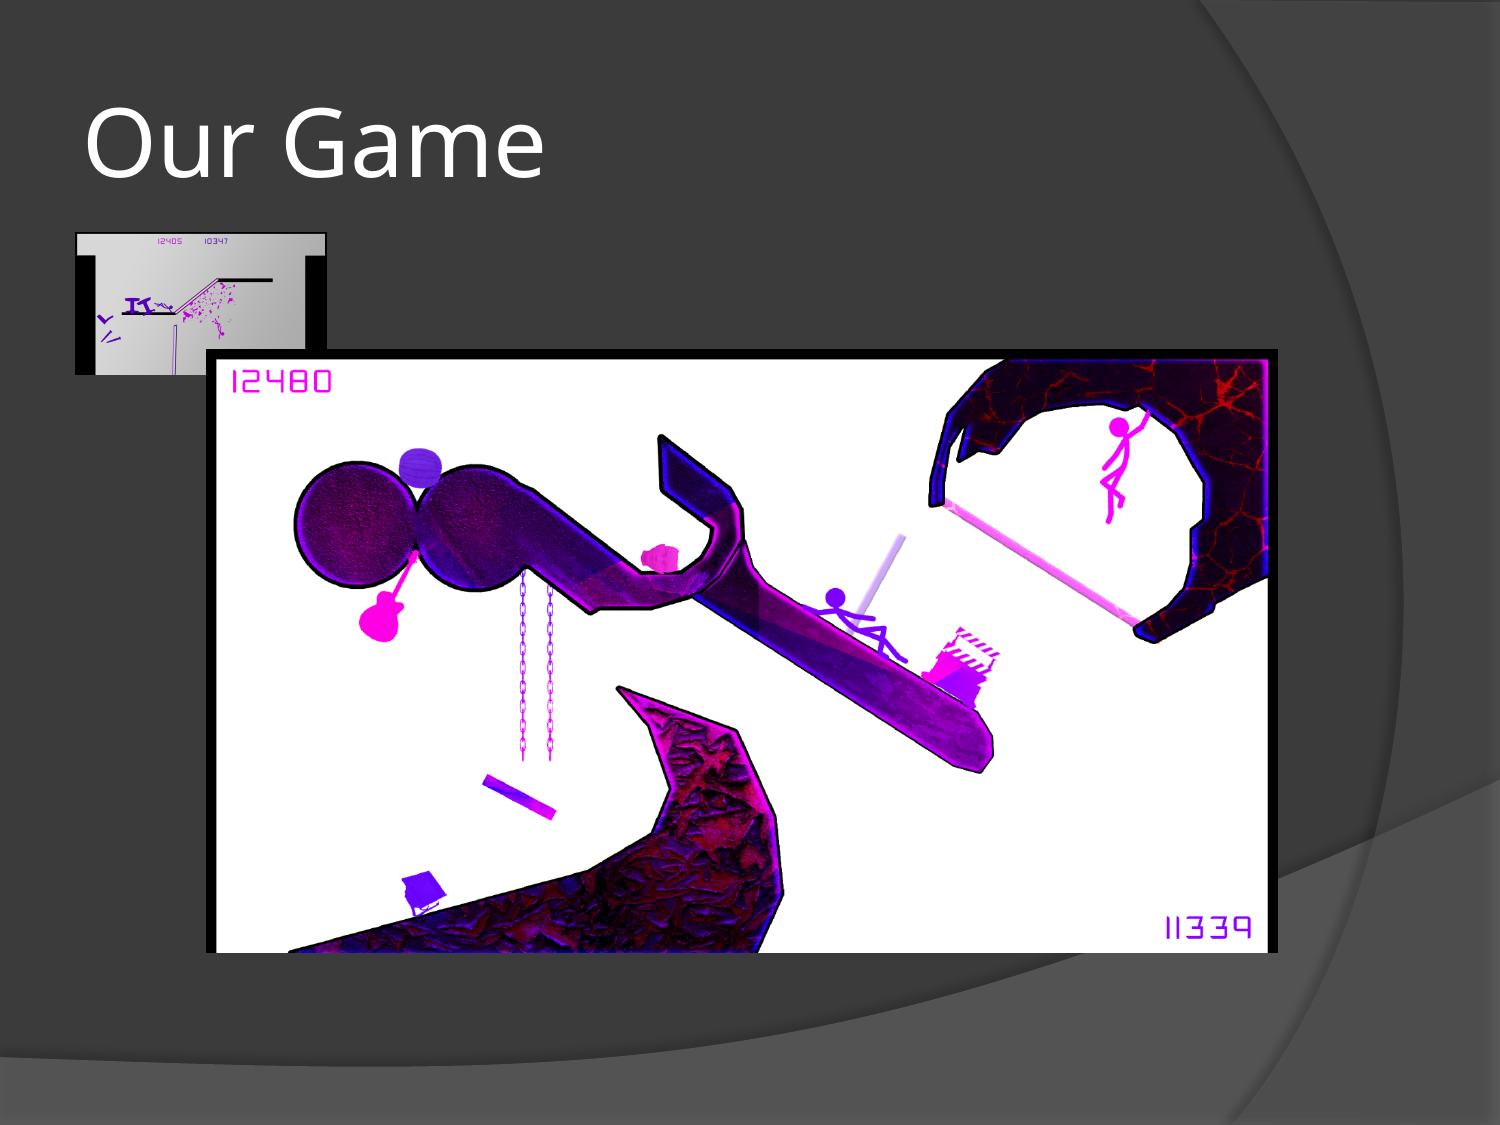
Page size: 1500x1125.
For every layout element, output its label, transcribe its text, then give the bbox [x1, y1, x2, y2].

title Our Game [75, 45, 1300, 233]
picture [206, 349, 1278, 953]
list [74, 232, 328, 375]
